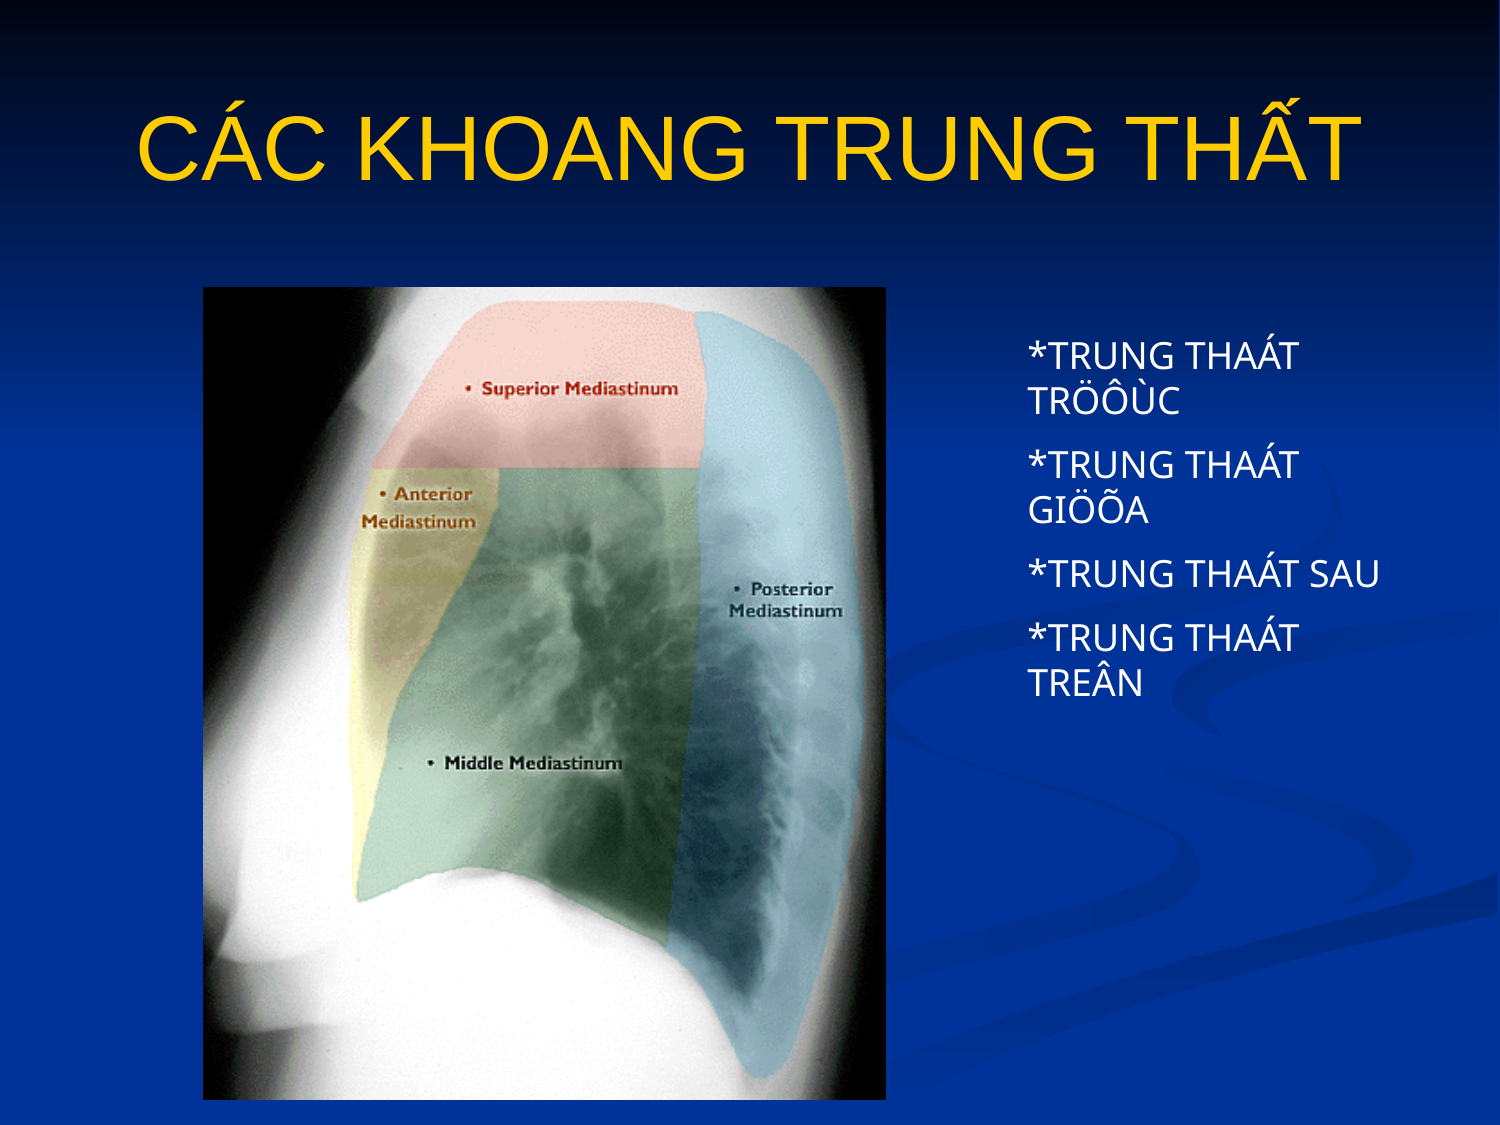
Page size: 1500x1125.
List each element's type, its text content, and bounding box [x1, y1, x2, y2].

picture [203, 287, 886, 1101]
text_box *TRUNG THAÁT TRÖÔÙC *TRUNG THAÁT GIÖÕA *TRUNG THAÁT SAU *TRUNG THAÁT TREÂN [1012, 324, 1438, 711]
title CÁC KHOANG TRUNG THẤT [74, 49, 1426, 238]
